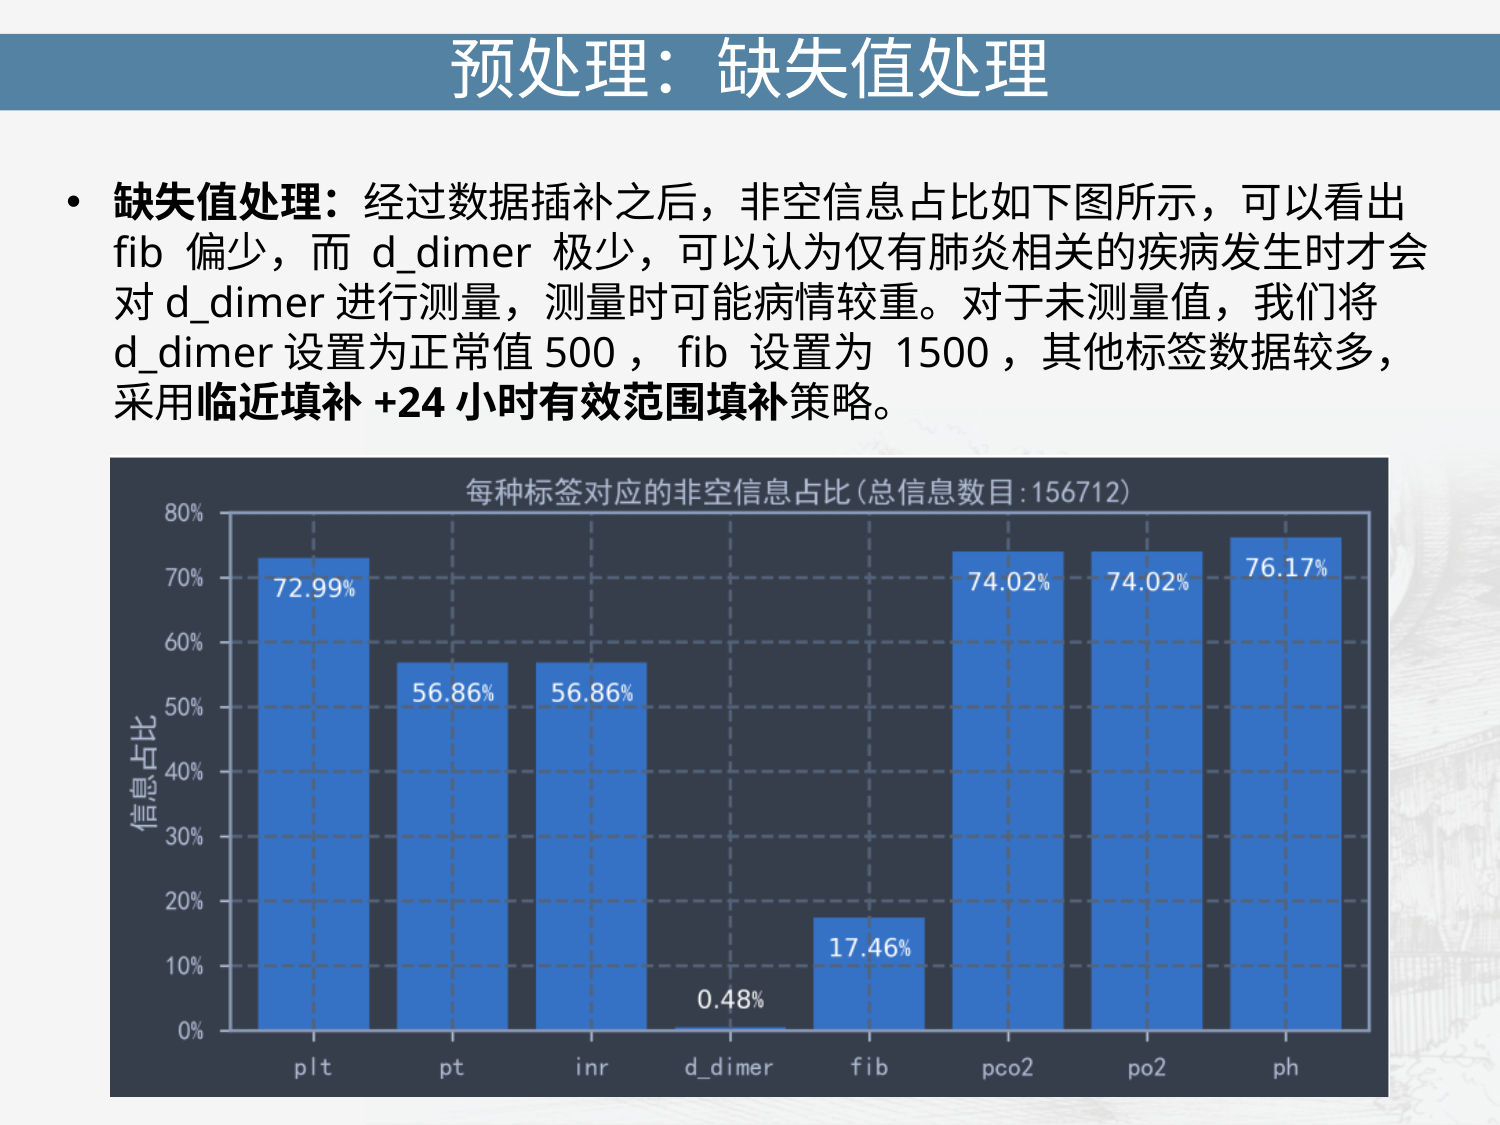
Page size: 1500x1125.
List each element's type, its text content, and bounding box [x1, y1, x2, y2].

text_box 预处理：缺失值处理 [0, 33, 1500, 111]
picture [110, 455, 1390, 1097]
text_box 缺失值处理：经过数据插补之后，非空信息占比如下图所示，可以看出 fib 偏少，而 d_dimer 极少，可以认为仅有肺炎相关的疾病发生时才会对d_dimer进行测量，测量时可能病情较重。对于未测量值，我们将d_dimer设置为正常值500，fib 设置为 1500，其他标签数据较多，采用临近填补+24小时有效范围填补策略。 [51, 168, 1449, 434]
